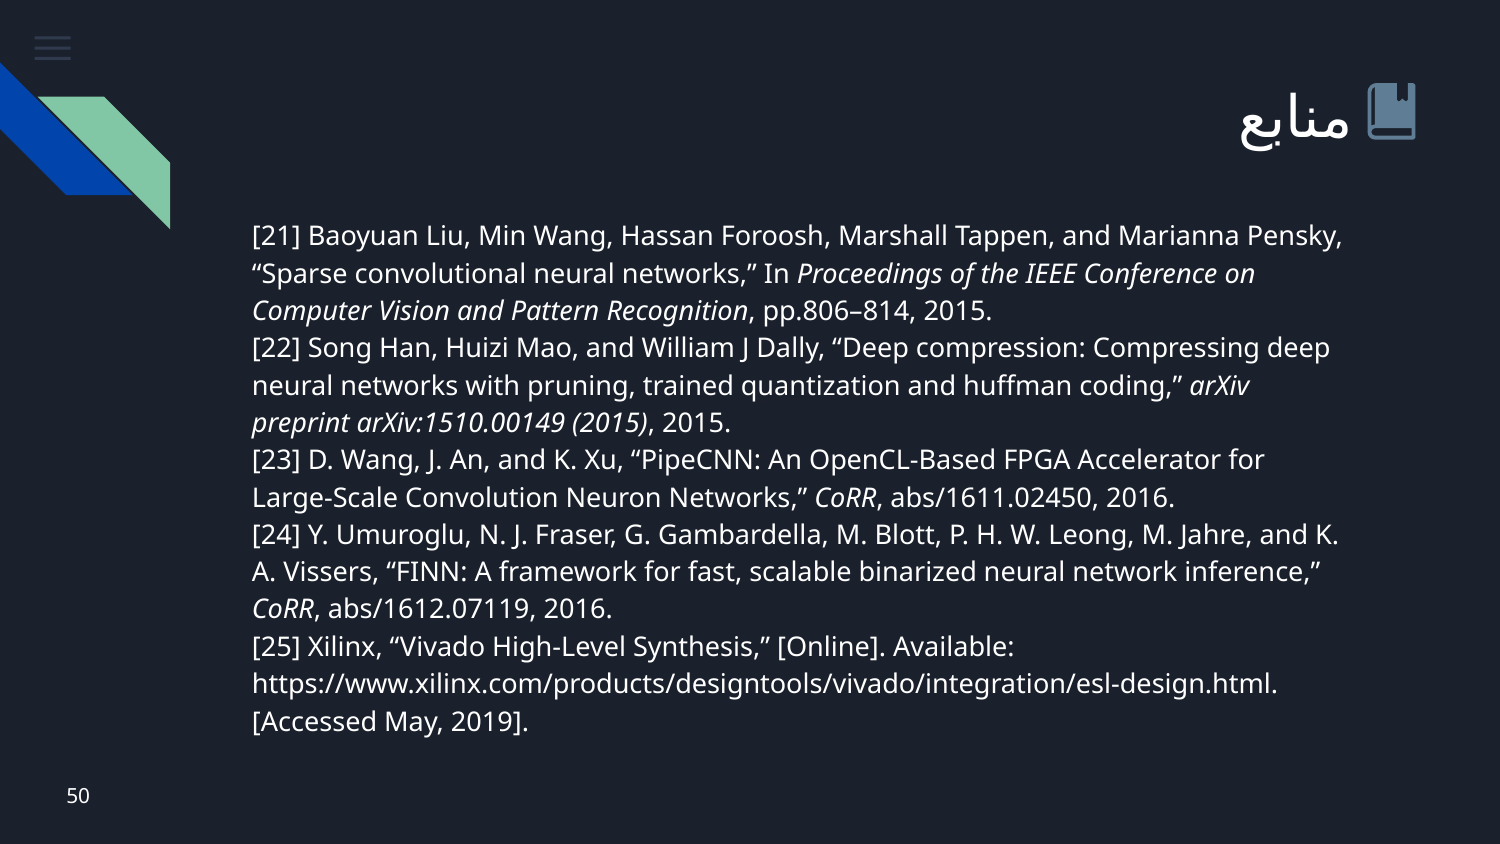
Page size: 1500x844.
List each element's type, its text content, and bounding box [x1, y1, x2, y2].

slide_number 50 [15, 765, 105, 830]
list [21] Baoyuan Liu, Min Wang, Hassan Foroosh, Marshall Tappen, and Marianna Pensky, “Sparse convolutional neural networks,” In Proceedings of the IEEE Conference on Computer Vision and Pattern Recognition, pp.806–814, 2015. [22] Song Han, Huizi Mao, and William J Dally, “Deep compression: Compressing deep neural networks with pruning, trained quantization and huffman coding,” arXiv preprint arXiv:1510.00149 (2015), 2015. [23] D. Wang, J. An, and K. Xu, “PipeCNN: An OpenCL-Based FPGA Accelerator for Large-Scale Convolution Neuron Networks,” CoRR, abs/1611.02450, 2016. [24] Y. Umuroglu, N. J. Fraser, G. Gambardella, M. Blott, P. H. W. Leong, M. Jahre, and K. A. Vissers, “FINN: A framework for fast, scalable binarized neural network inference,” CoRR, abs/1612.07119, 2016. [25] Xilinx, “Vivado High-Level Synthesis,” [Online]. Available: https://www.xilinx.com/products/designtools/vivado/integration/esl-design.html. [Accessed May, 2019]. [212, 198, 1368, 735]
title منابع [212, 64, 1368, 198]
text_box [1367, 82, 1416, 140]
